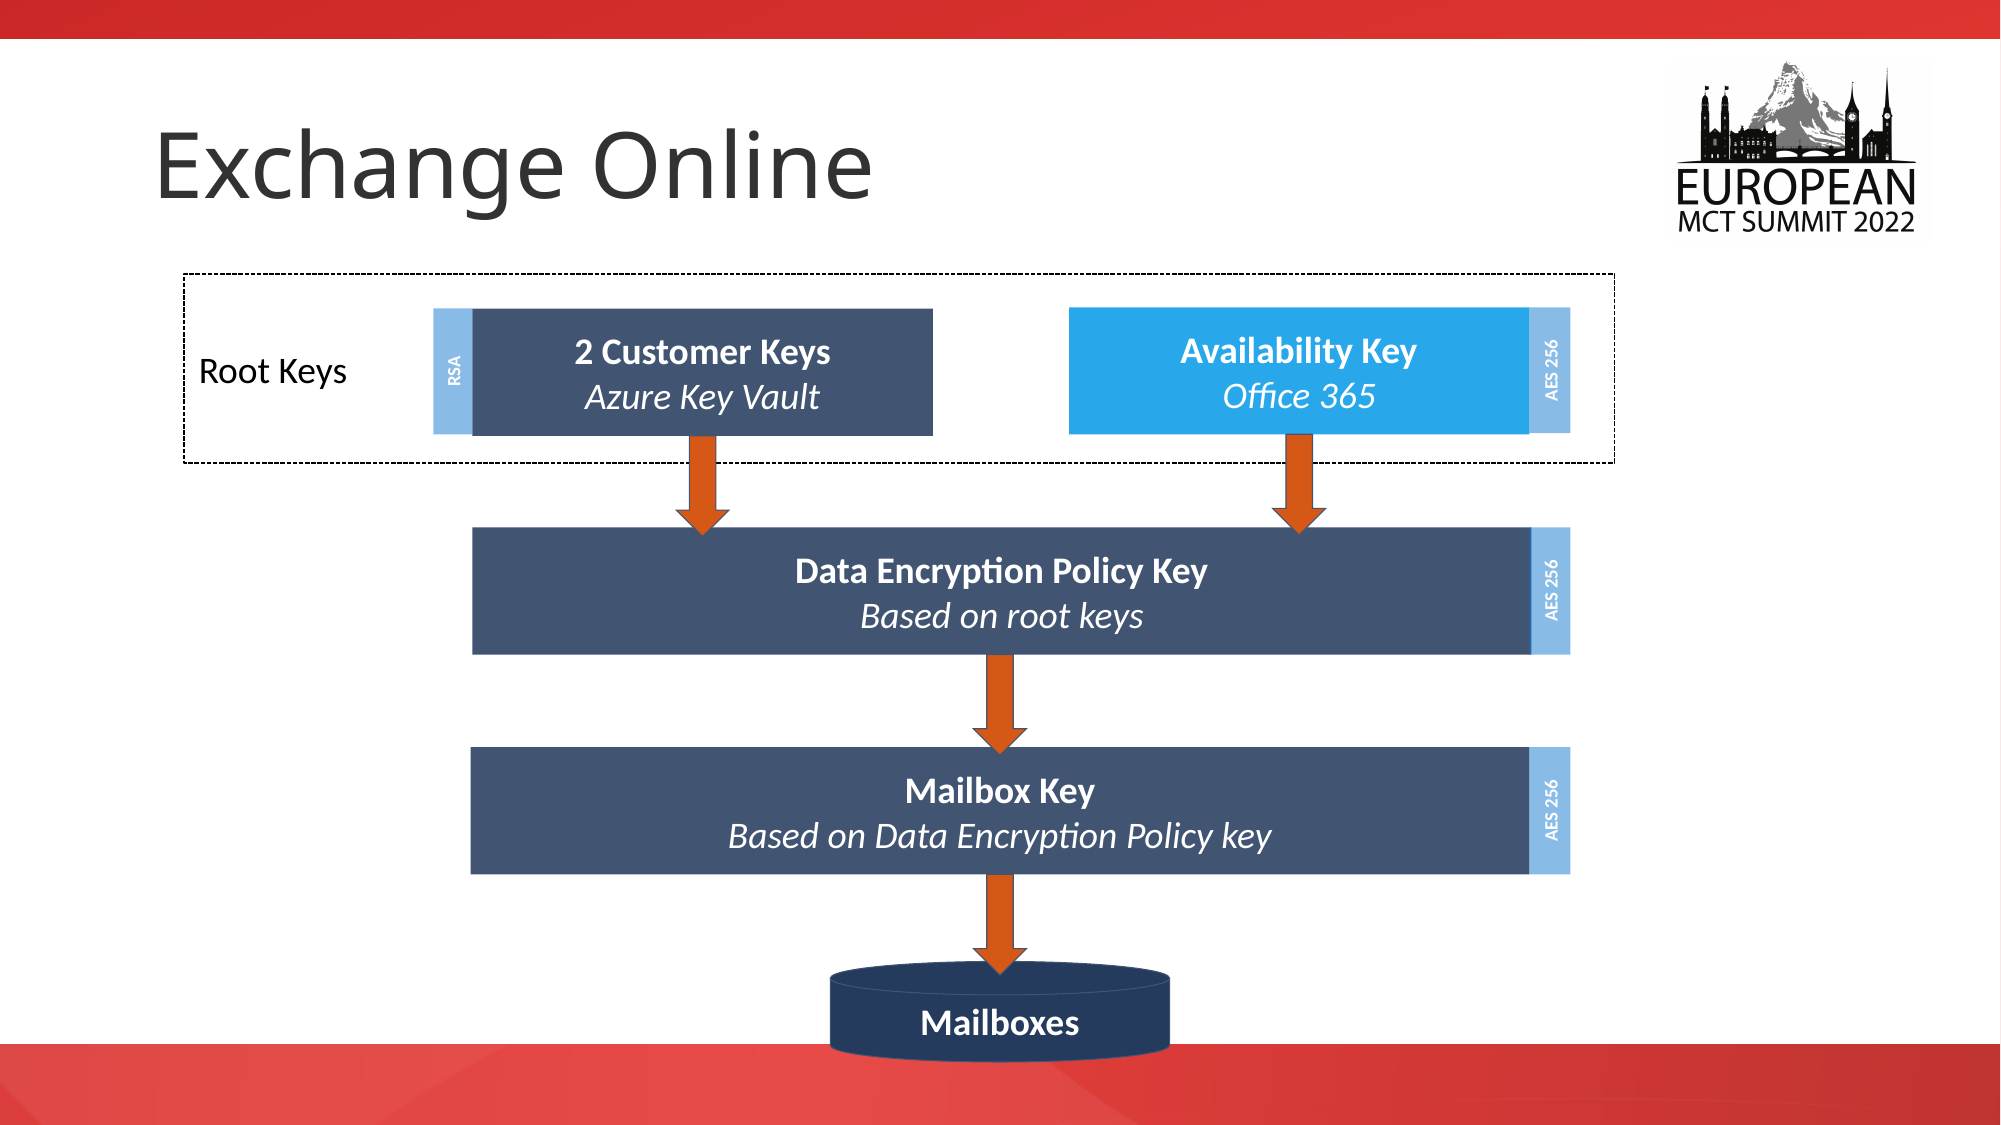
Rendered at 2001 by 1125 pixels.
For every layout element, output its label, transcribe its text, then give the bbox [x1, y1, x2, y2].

text_box Mailboxes [829, 960, 1171, 1063]
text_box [433, 308, 933, 436]
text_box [1068, 307, 1571, 435]
text_box [972, 875, 1028, 976]
picture [1670, 59, 1932, 243]
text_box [470, 747, 1571, 875]
text_box [674, 436, 731, 527]
text_box [1271, 435, 1328, 527]
picture [0, 1044, 2001, 1125]
text_box [972, 655, 1028, 747]
text_box Root Keys [184, 274, 1615, 463]
picture [0, 0, 2001, 39]
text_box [472, 527, 1571, 655]
title Exchange Online [137, 59, 1597, 278]
